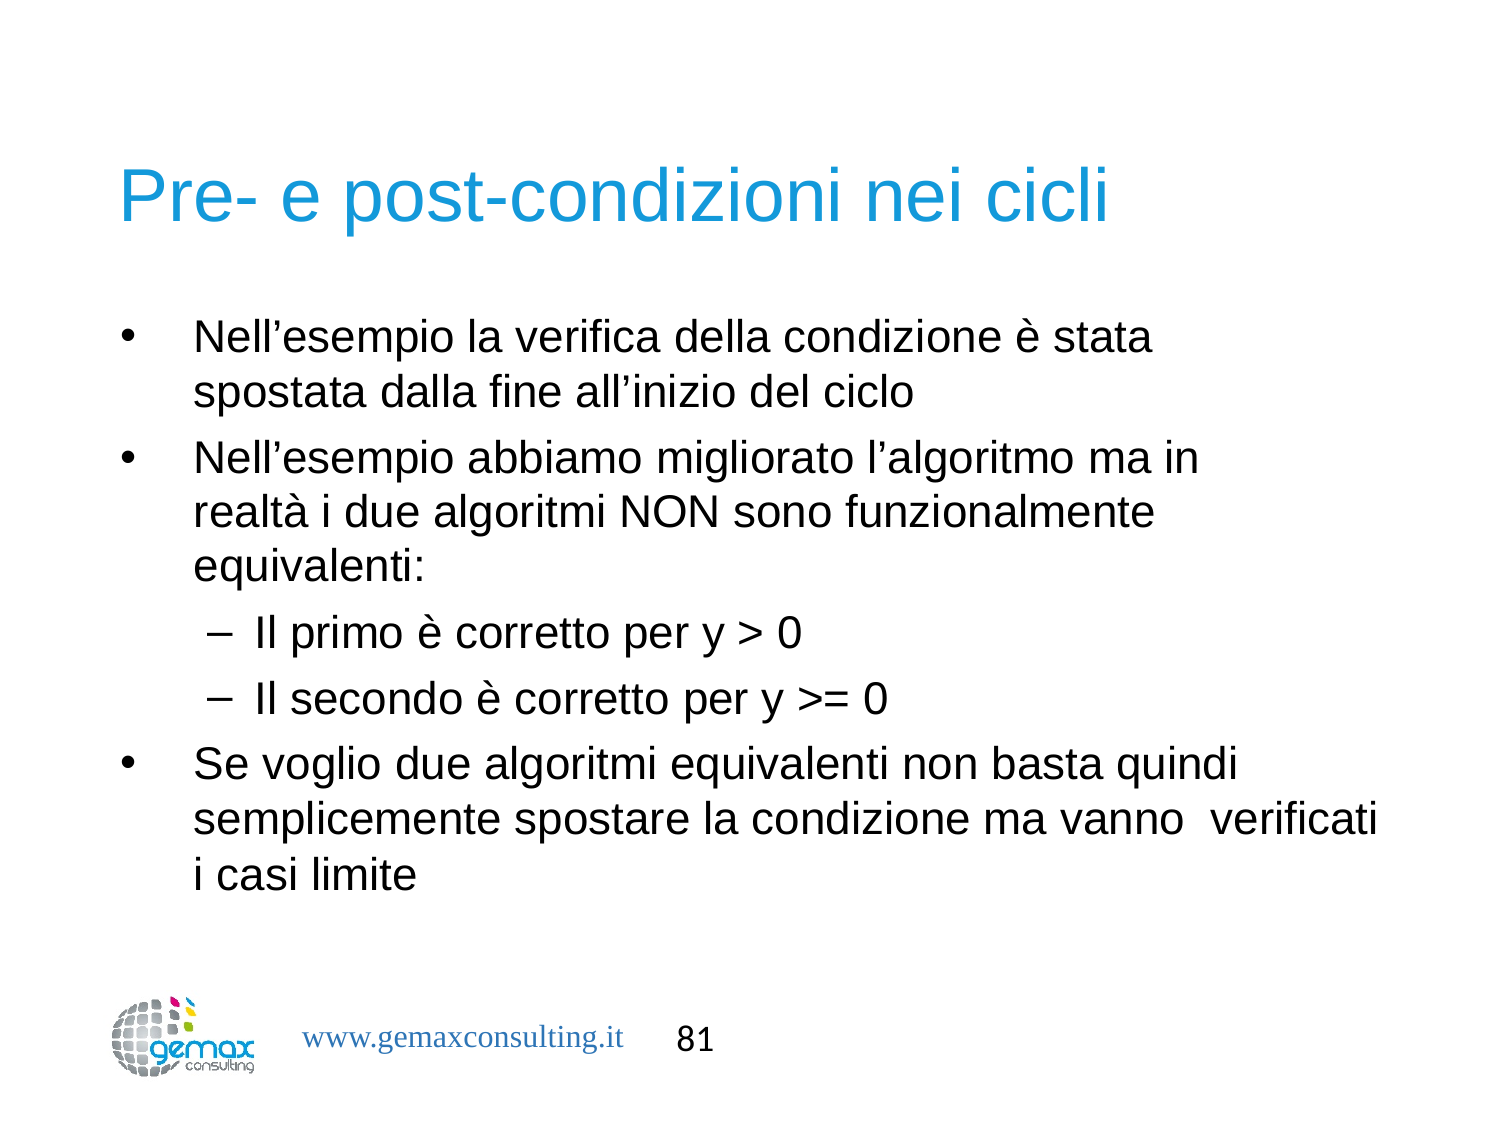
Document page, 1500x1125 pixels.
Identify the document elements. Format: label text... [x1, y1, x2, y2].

title Pre- e post-condizioni nei cicli [103, 59, 1397, 278]
list Nell’esempio la verifica della condizione è stata spostata dalla fine all’inizio del ciclo Nell’esempio abbiamo migliorato l’algoritmo ma in realtà i due algoritmi NON sono funzionalmente equivalenti: Il primo è corretto per y > 0 Il secondo è corretto per y >= 0 Se voglio due algoritmi equivalenti non basta quindi semplicemente spostare la condizione ma vanno verificati i casi limite [103, 299, 1397, 1014]
slide_number 81 [661, 1006, 793, 1067]
picture [103, 1014, 262, 1083]
